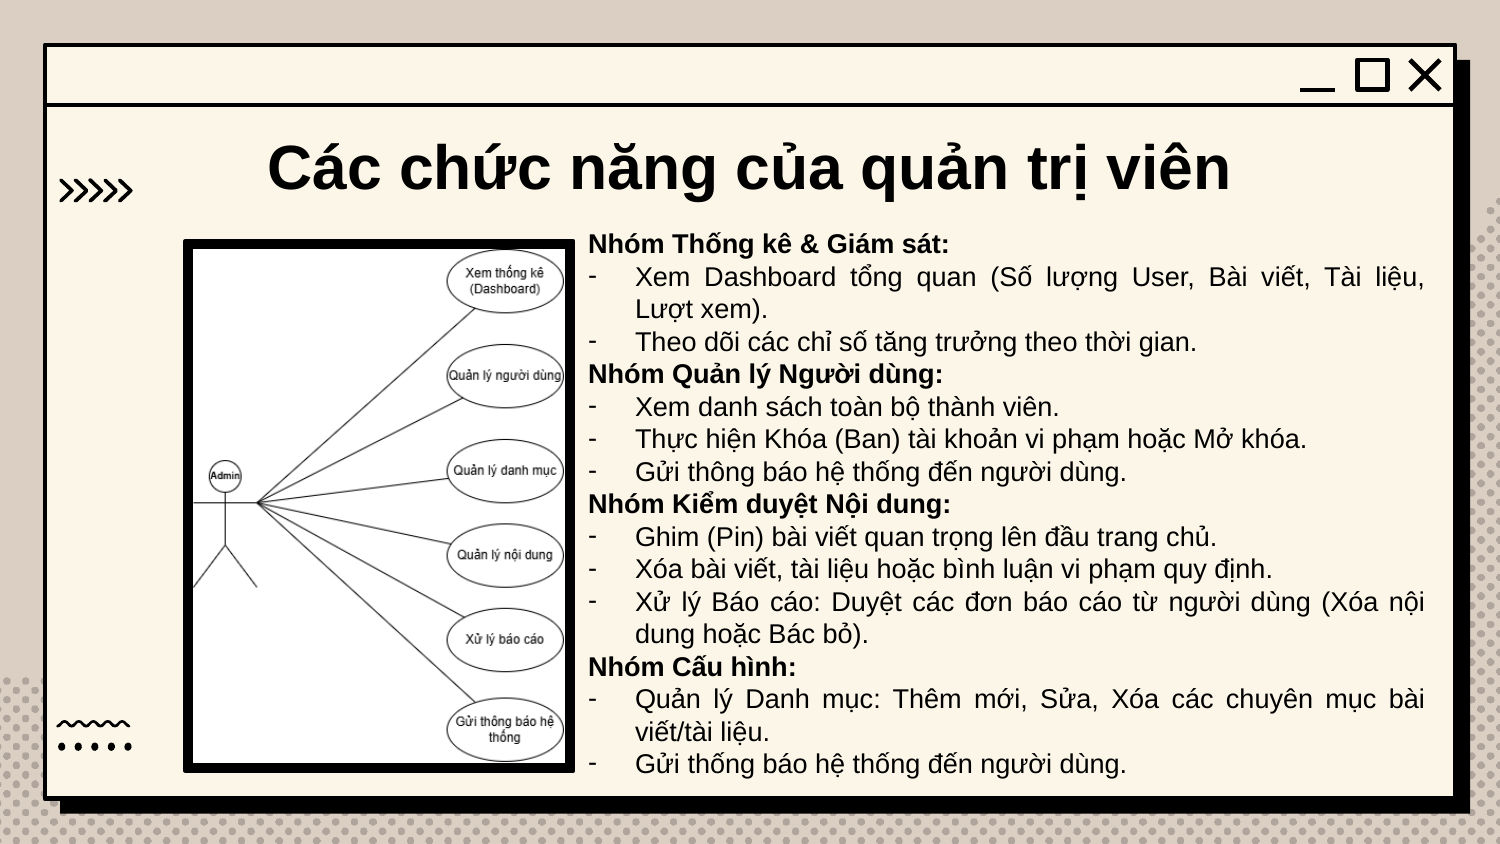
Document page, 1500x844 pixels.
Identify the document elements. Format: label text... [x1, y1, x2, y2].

text_box [103, 178, 118, 203]
text_box [58, 742, 66, 751]
text_box [56, 720, 131, 728]
text_box [107, 742, 115, 751]
text_box Nhóm Thống kê & Giám sát: Xem Dashboard tổng quan (Số lượng User, Bài viết, Tài liệu, Lượt xem). Theo dõi các chỉ số tăng trưởng theo thời gian. Nhóm Quản lý Người dùng: Xem danh sách toàn bộ thành viên. Thực hiện Khóa (Ban) tài khoản vi phạm hoặc Mở khóa. Gửi thông báo hệ thống đến người dùng. Nhóm Kiểm duyệt Nội dung: Ghim (Pin) bài viết quan trọng lên đầu trang chủ. Xóa bài viết, tài liệu hoặc bình luận vi phạm quy định. Xử lý Báo cáo: Duyệt các đơn báo cáo từ người dùng (Xóa nội dung hoặc Bác bỏ). Nhóm Cấu hình: Quản lý Danh mục: Thêm mới, Sửa, Xóa các chuyên mục bài viết/tài liệu. Gửi thống báo hệ thống đến người dùng. [573, 219, 1440, 819]
text_box [59, 178, 74, 203]
title Các chức năng của quản trị viên [117, 112, 1383, 225]
text_box [124, 742, 132, 751]
text_box [88, 178, 104, 203]
text_box [183, 239, 573, 773]
picture [193, 249, 565, 763]
text_box [91, 742, 99, 751]
text_box [73, 178, 88, 203]
text_box [118, 178, 133, 203]
text_box [74, 742, 82, 751]
